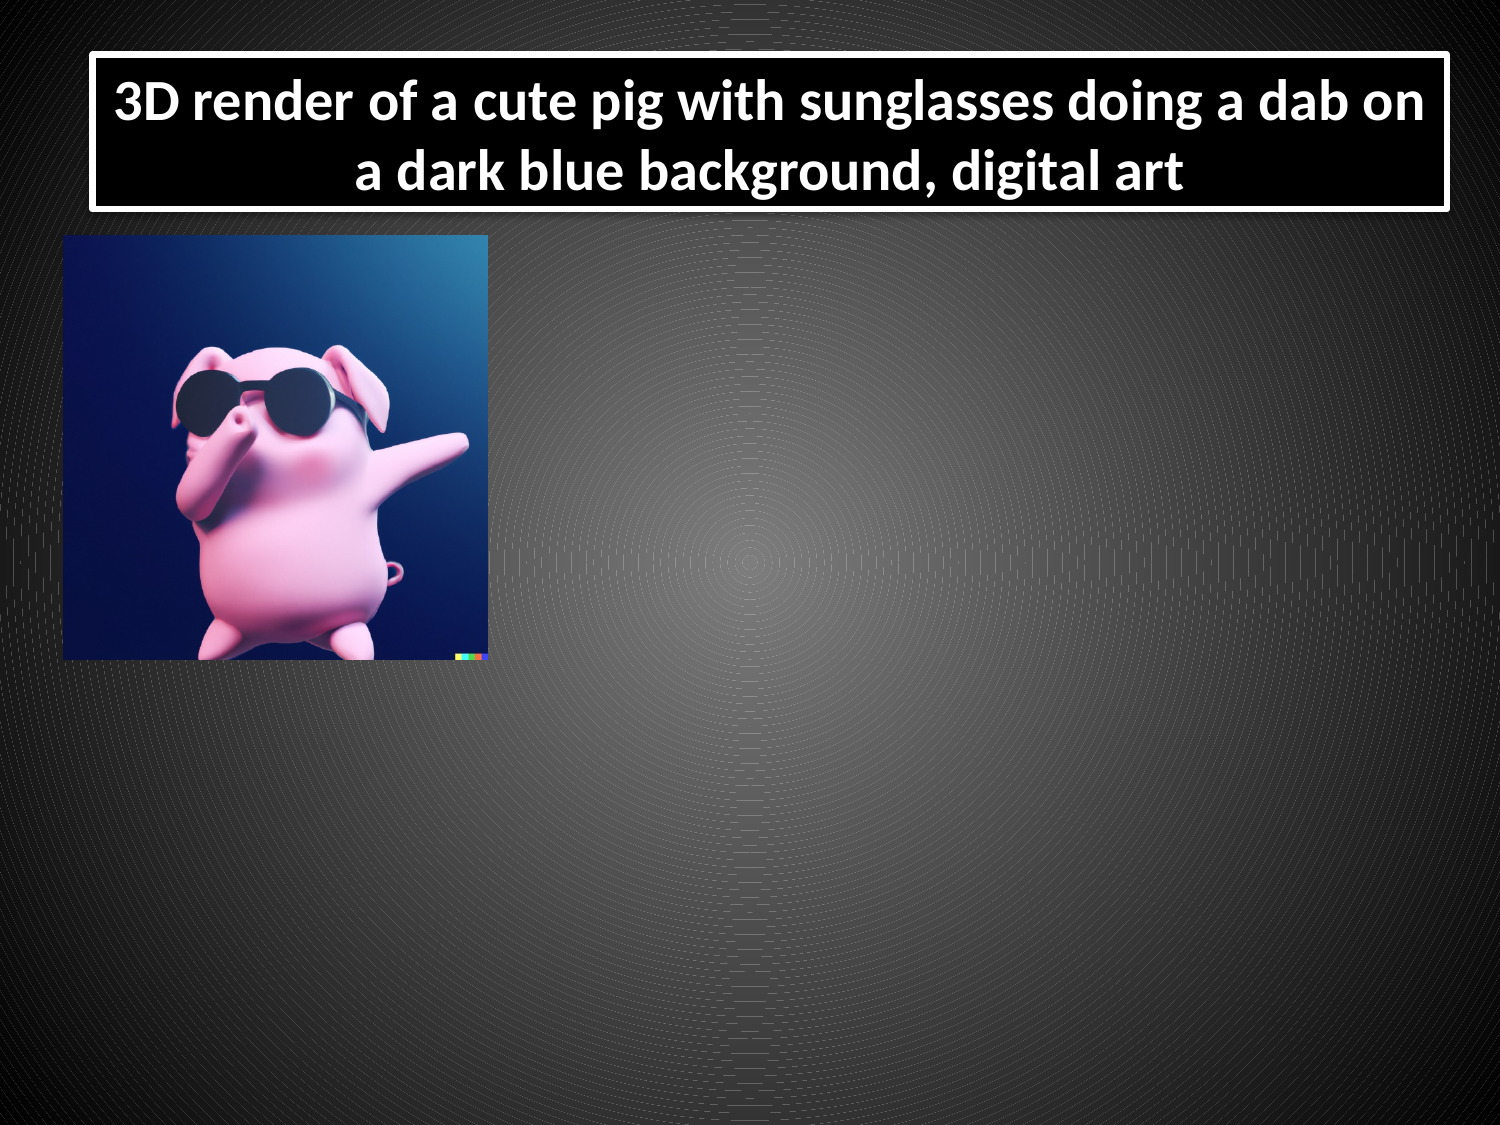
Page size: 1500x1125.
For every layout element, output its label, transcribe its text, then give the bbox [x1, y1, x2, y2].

picture [63, 235, 488, 660]
text_box 3D render of a cute pig with sunglasses doing a dab on a dark blue background, digital art [89, 51, 1450, 212]
